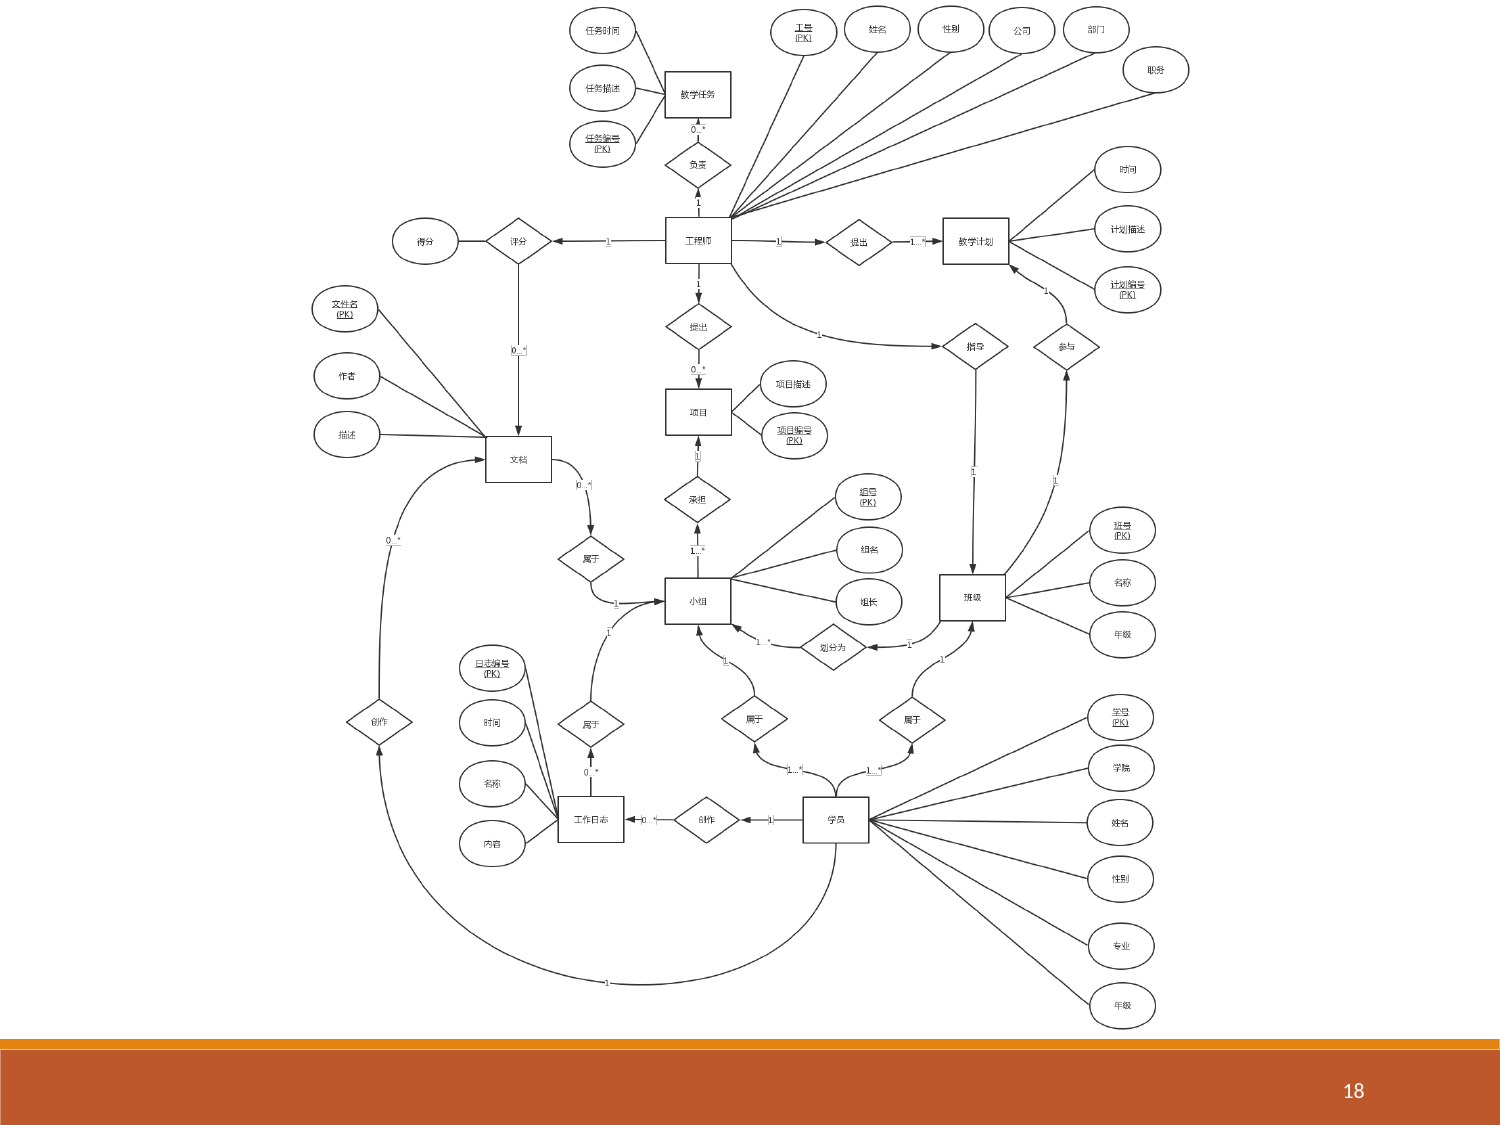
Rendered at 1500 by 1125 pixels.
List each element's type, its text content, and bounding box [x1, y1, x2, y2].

slide_number 18 [1218, 1059, 1380, 1120]
picture [304, 0, 1196, 1068]
